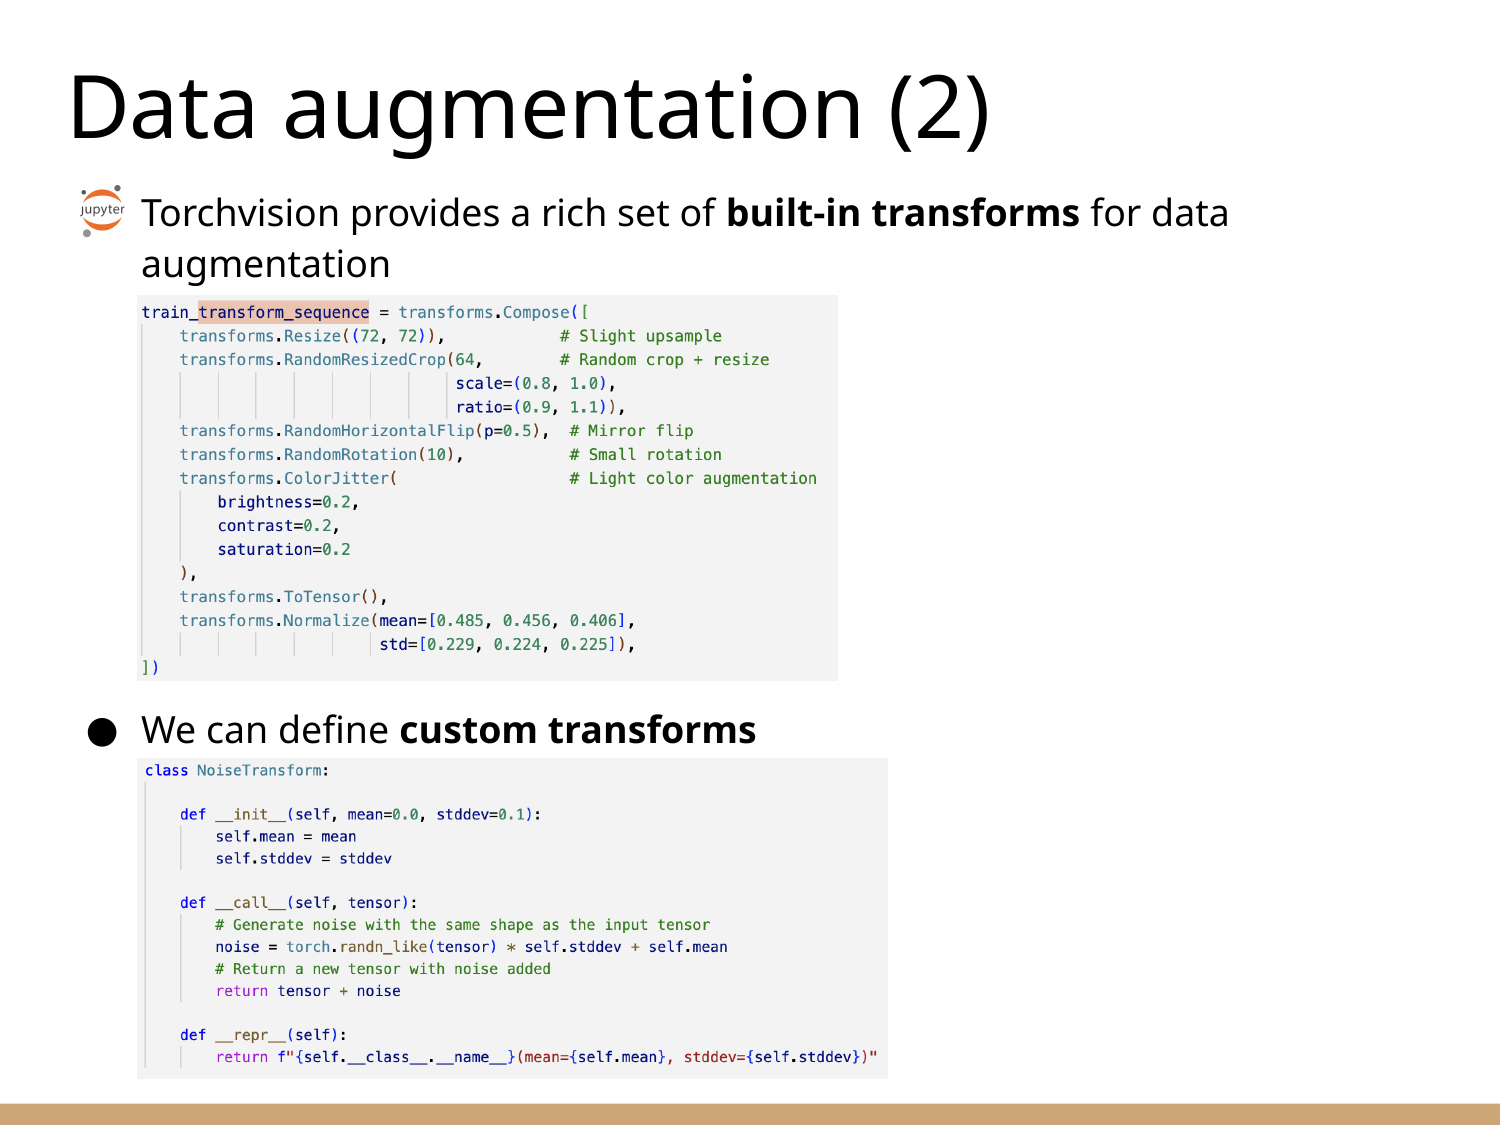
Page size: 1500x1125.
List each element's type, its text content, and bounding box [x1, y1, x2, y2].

picture [137, 758, 888, 1079]
picture [137, 294, 839, 681]
picture [79, 183, 125, 239]
list Torchvision provides a rich set of built-in transforms for data augmentation We can define custom transforms [51, 166, 1449, 982]
title Data augmentation (2) [51, 69, 1449, 166]
